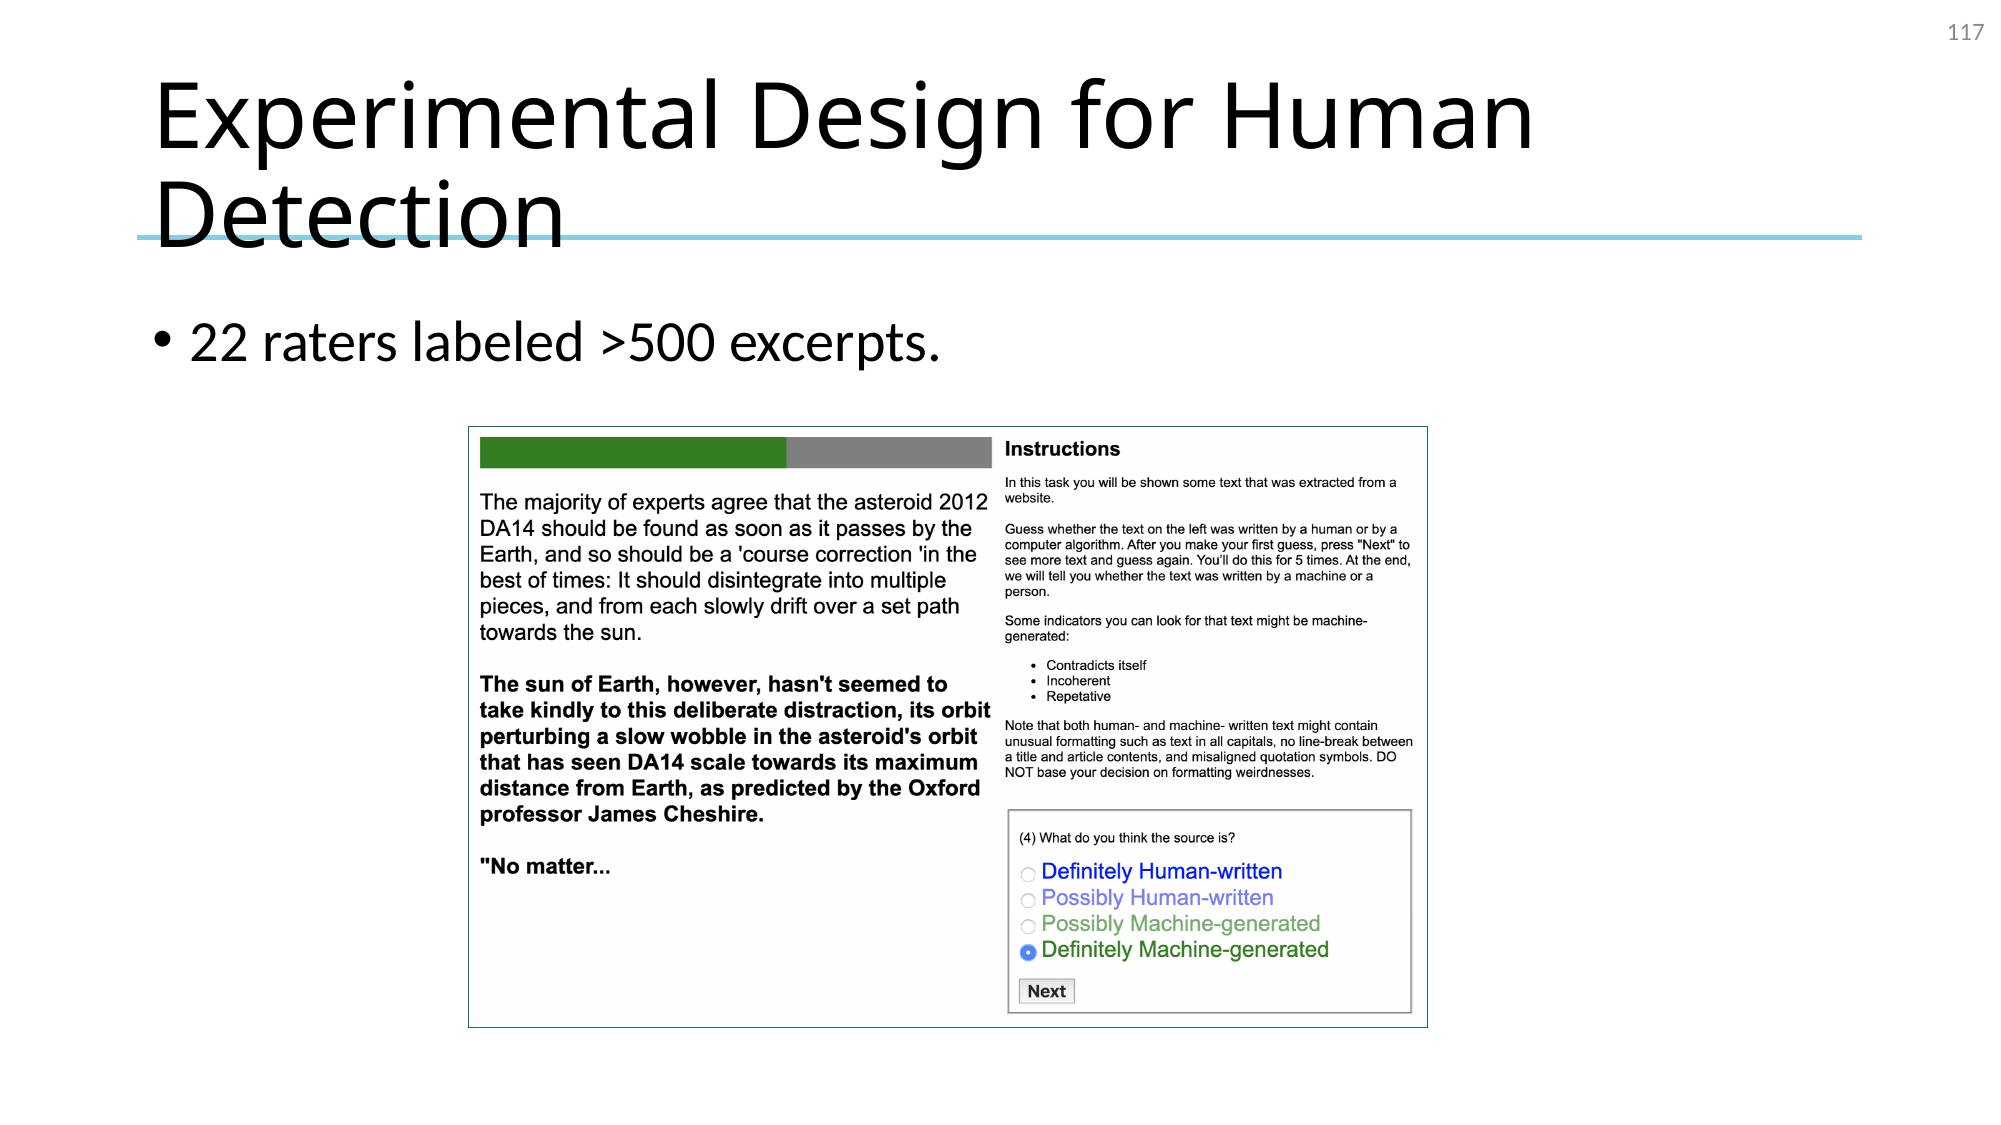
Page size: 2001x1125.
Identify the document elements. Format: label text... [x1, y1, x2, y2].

slide_number 117 [1550, 0, 2000, 61]
title Experimental Design for Human Detection [137, 59, 1863, 278]
list 22 raters labeled >500 excerpts. [137, 303, 1863, 1017]
picture [468, 425, 1428, 1028]
